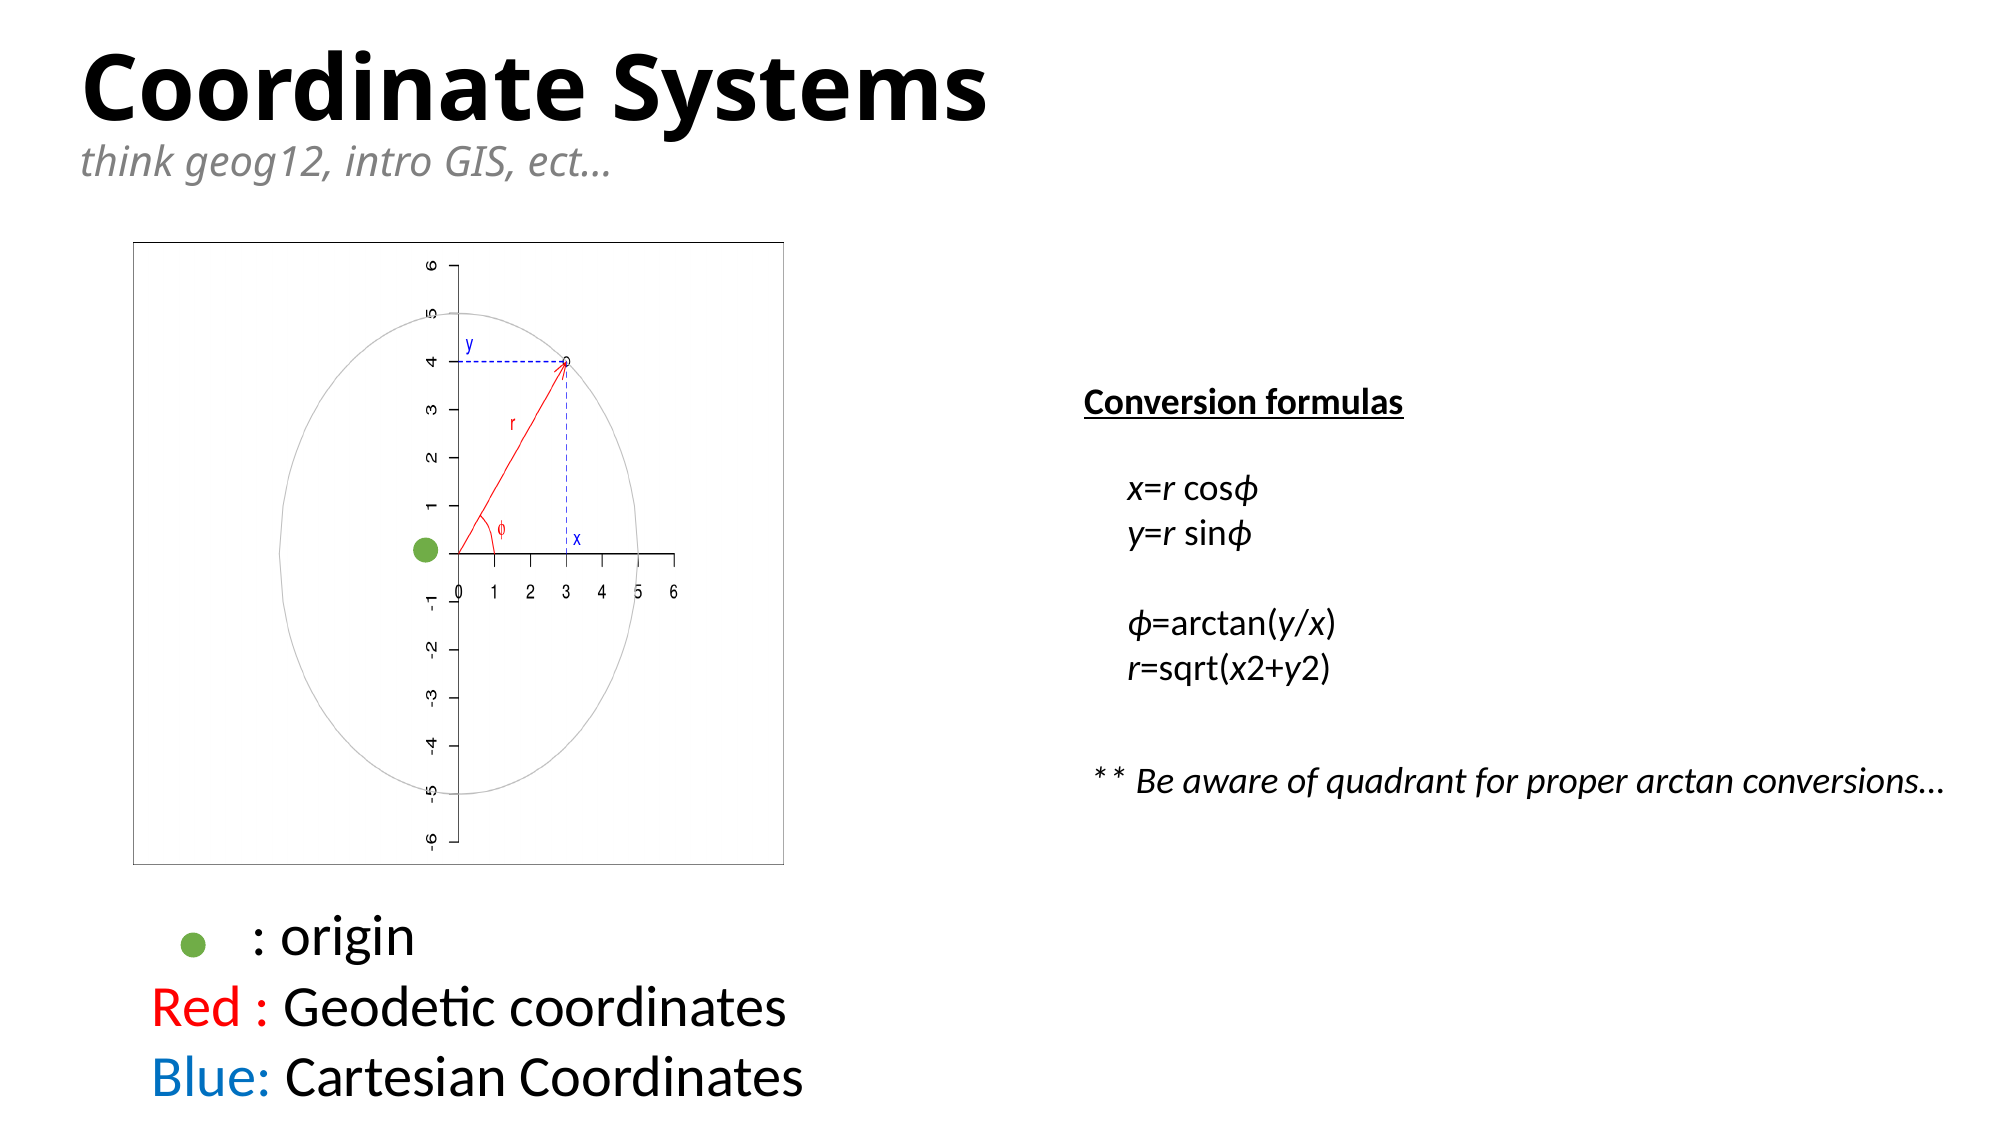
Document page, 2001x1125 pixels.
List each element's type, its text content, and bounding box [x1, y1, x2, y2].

title Coordinate Systems think geog12, intro GIS, ect… [65, 4, 1791, 222]
text_box Red : Geodetic coordinates Blue: Cartesian Coordinates [137, 960, 820, 1116]
text_box Conversion formulas [1069, 369, 1419, 430]
text_box ** Be aware of quadrant for proper arctan conversions… [1075, 748, 1961, 809]
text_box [133, 242, 784, 865]
text_box x=r cosϕ y=r sinϕ ϕ=arctan(y/x) r=sqrt(x2+y2) [1112, 455, 1352, 696]
text_box : origin [236, 890, 431, 975]
text_box [179, 931, 207, 959]
